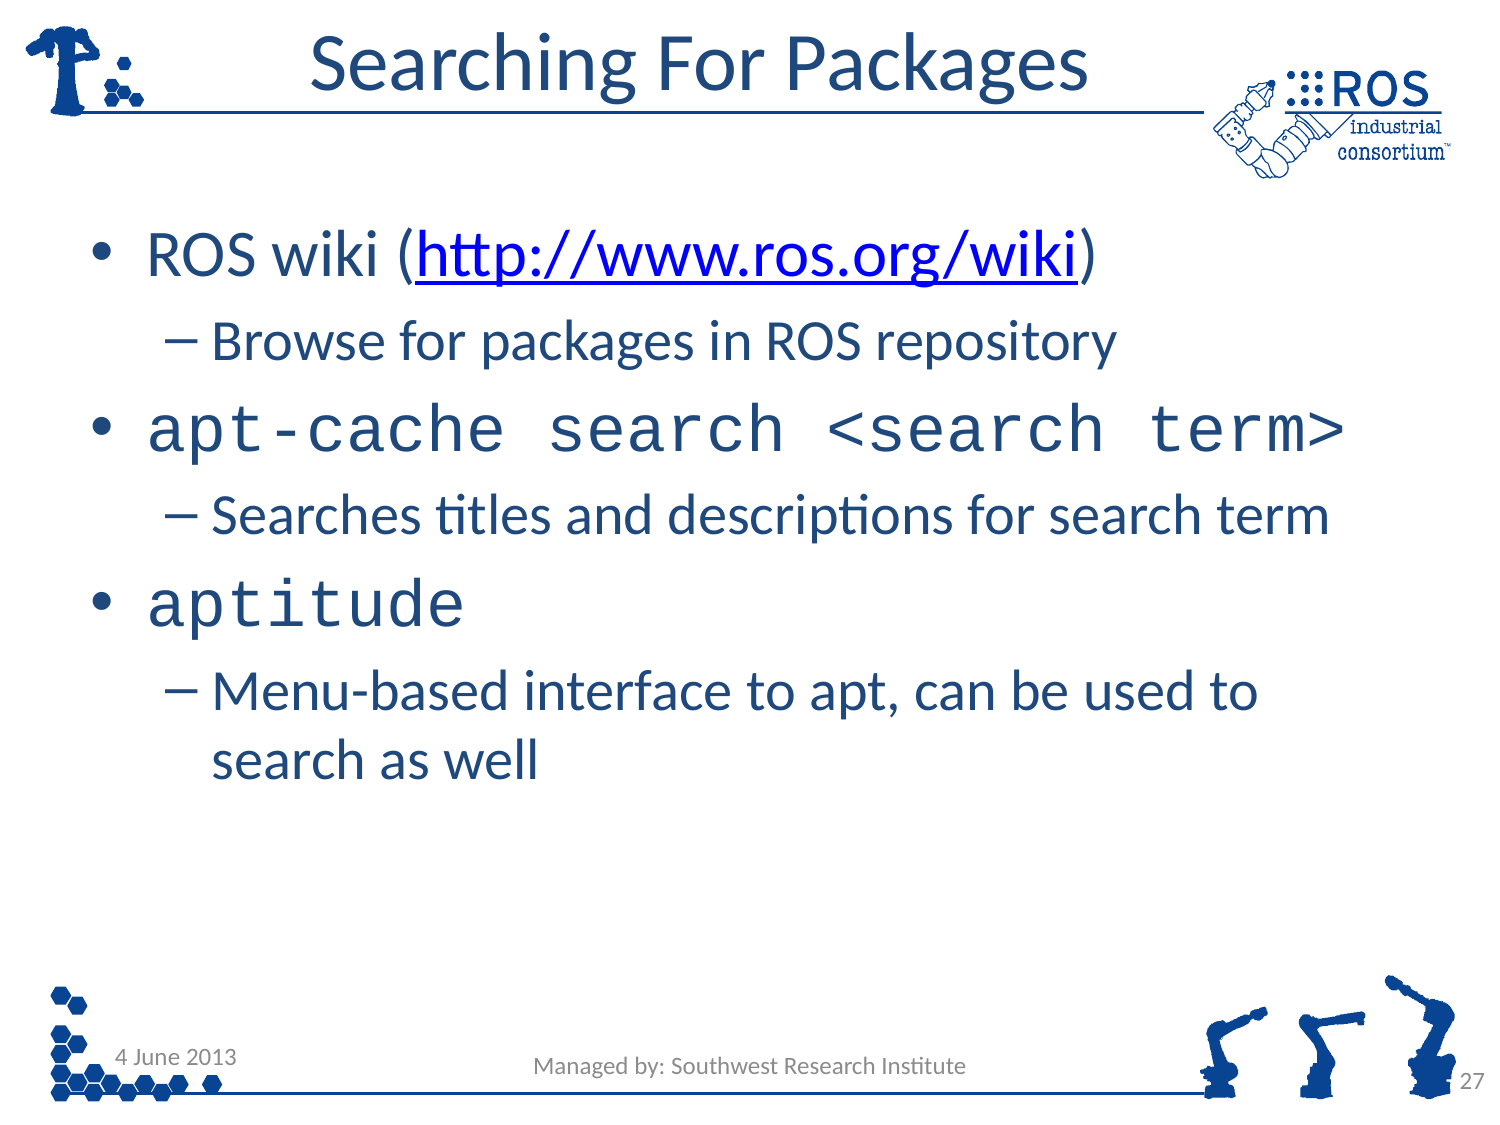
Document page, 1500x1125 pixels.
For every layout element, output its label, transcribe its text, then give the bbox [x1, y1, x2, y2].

slide_number 27 [1149, 1050, 1500, 1110]
list ROS wiki (http://www.ros.org/wiki) Browse for packages in ROS repository apt-cache search <search term> Searches titles and descriptions for search term aptitude Menu-based interface to apt, can be used to search as well [75, 202, 1425, 945]
footer Managed by: Southwest Research Institute [468, 1042, 1032, 1103]
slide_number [99, 1025, 388, 1085]
title Searching For Packages [150, 0, 1250, 113]
